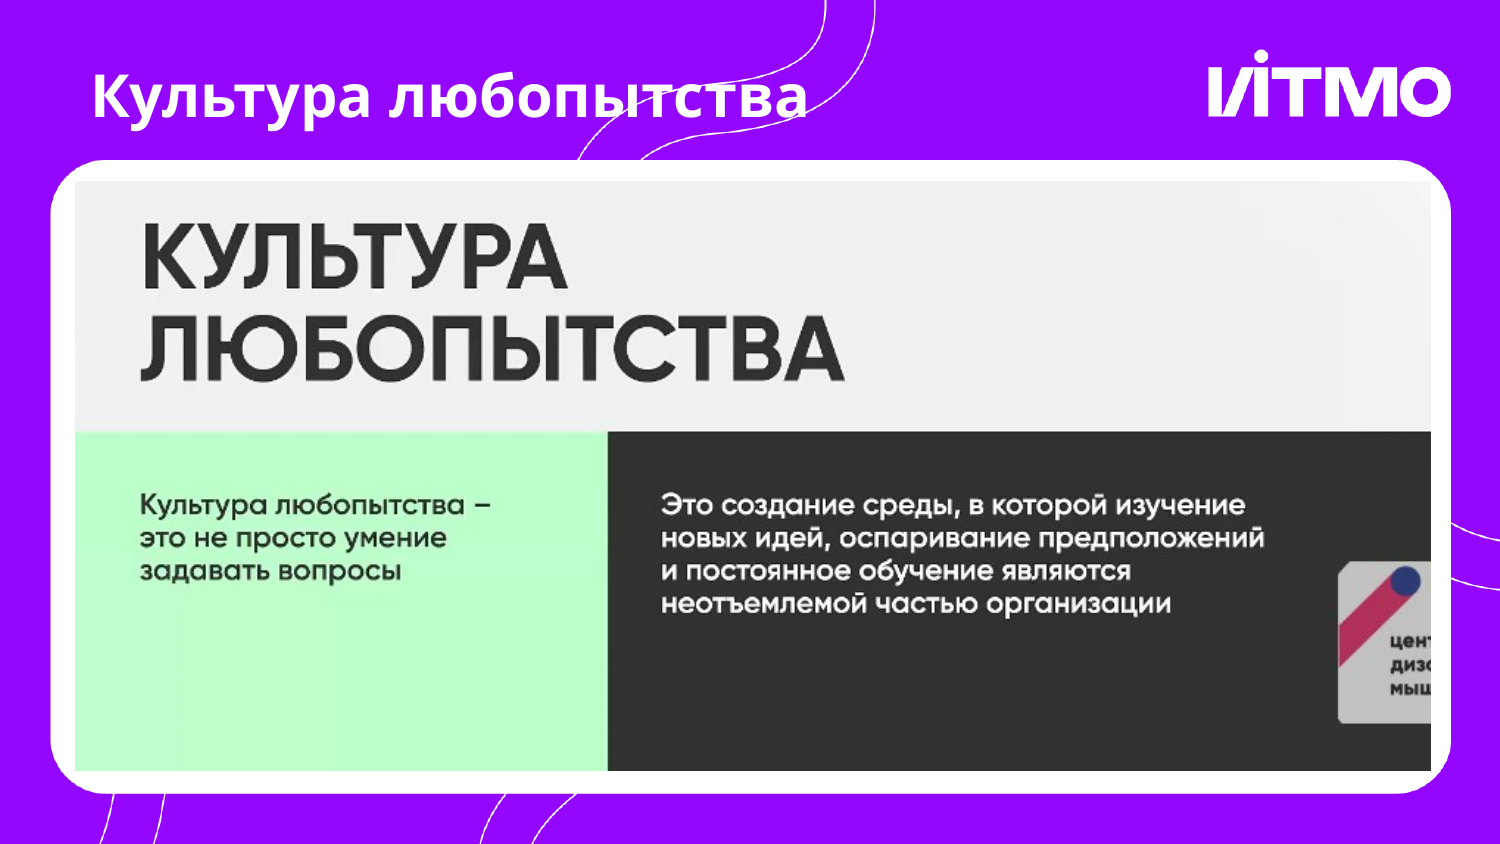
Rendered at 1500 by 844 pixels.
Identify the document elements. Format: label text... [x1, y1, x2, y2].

picture [0, 0, 1500, 844]
title Культура любопытства [75, 50, 1195, 137]
